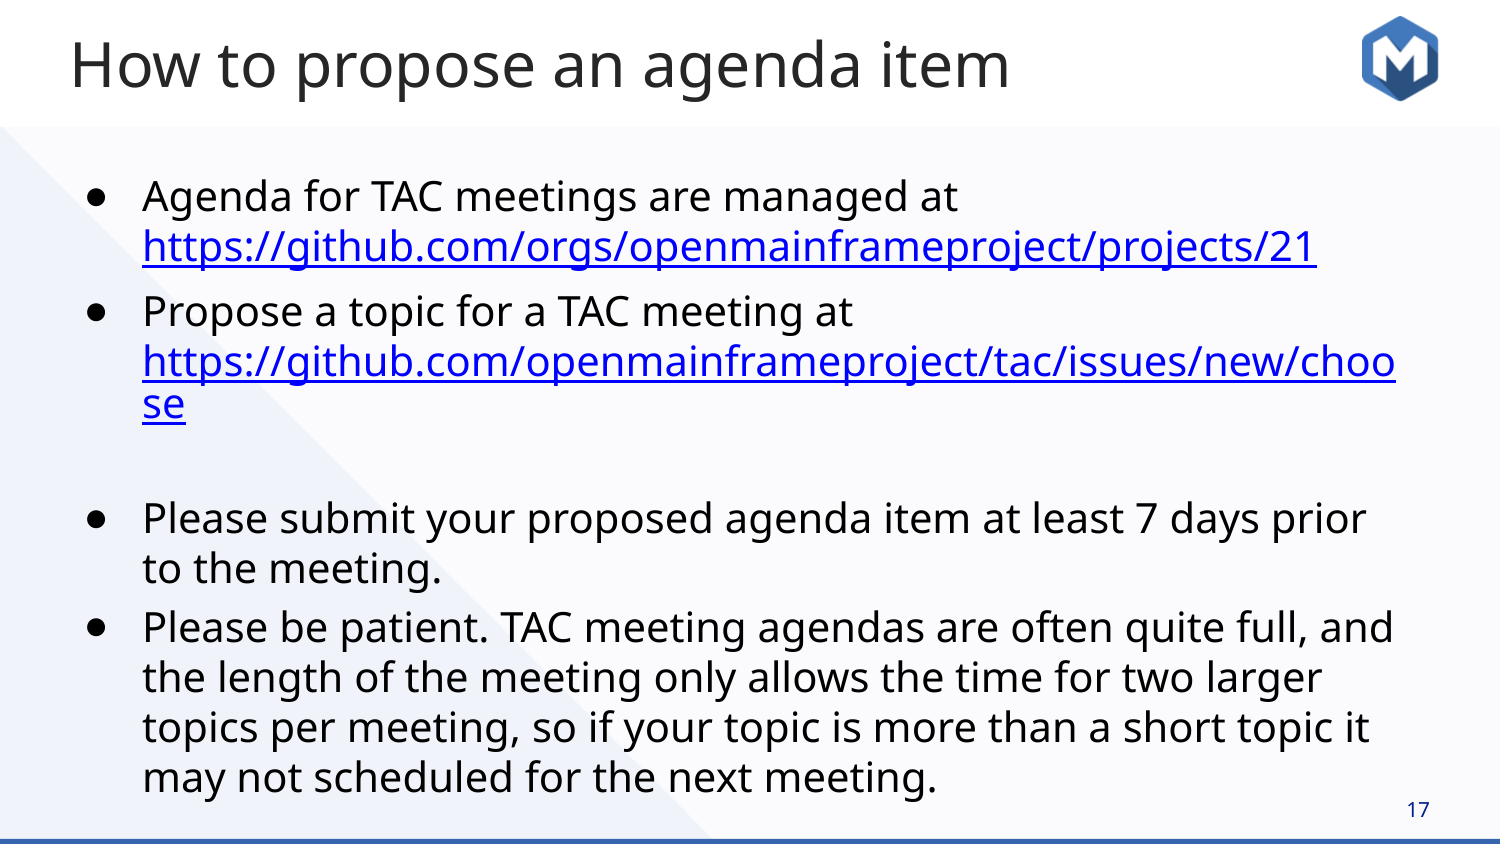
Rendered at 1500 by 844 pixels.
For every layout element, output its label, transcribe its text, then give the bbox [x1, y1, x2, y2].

slide_number ‹#› [1349, 787, 1445, 833]
title How to propose an agenda item [54, 26, 1350, 100]
list Agenda for TAC meetings are managed at https://github.com/orgs/openmainframeproject/projects/21 Propose a topic for a TAC meeting at https://github.com/openmainframeproject/tac/issues/new/choose Please submit your proposed agenda item at least 7 days prior to the meeting. Please be patient. TAC meeting agendas are often quite full, and the length of the meeting only allows the time for two larger topics per meeting, so if your topic is more than a short topic it may not scheduled for the next meeting. [52, 154, 1425, 671]
picture [1362, 16, 1440, 102]
